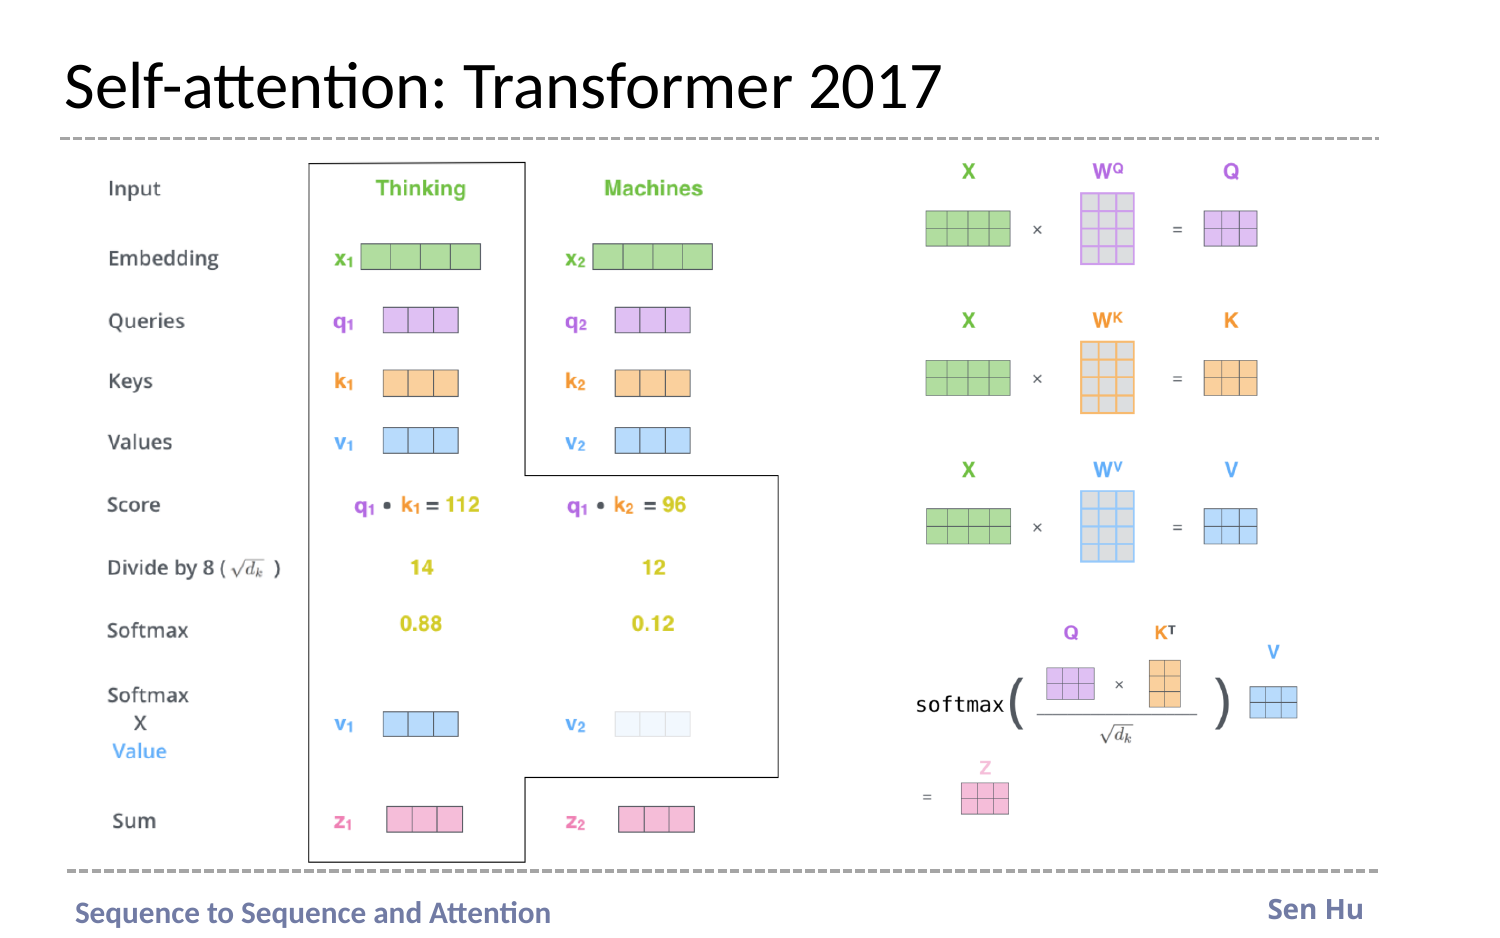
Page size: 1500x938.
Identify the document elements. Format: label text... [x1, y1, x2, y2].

picture [914, 619, 1300, 820]
picture [98, 158, 785, 867]
picture [914, 156, 1263, 569]
title Self-attention: Transformer 2017 [49, 34, 1289, 139]
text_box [60, 884, 1379, 938]
